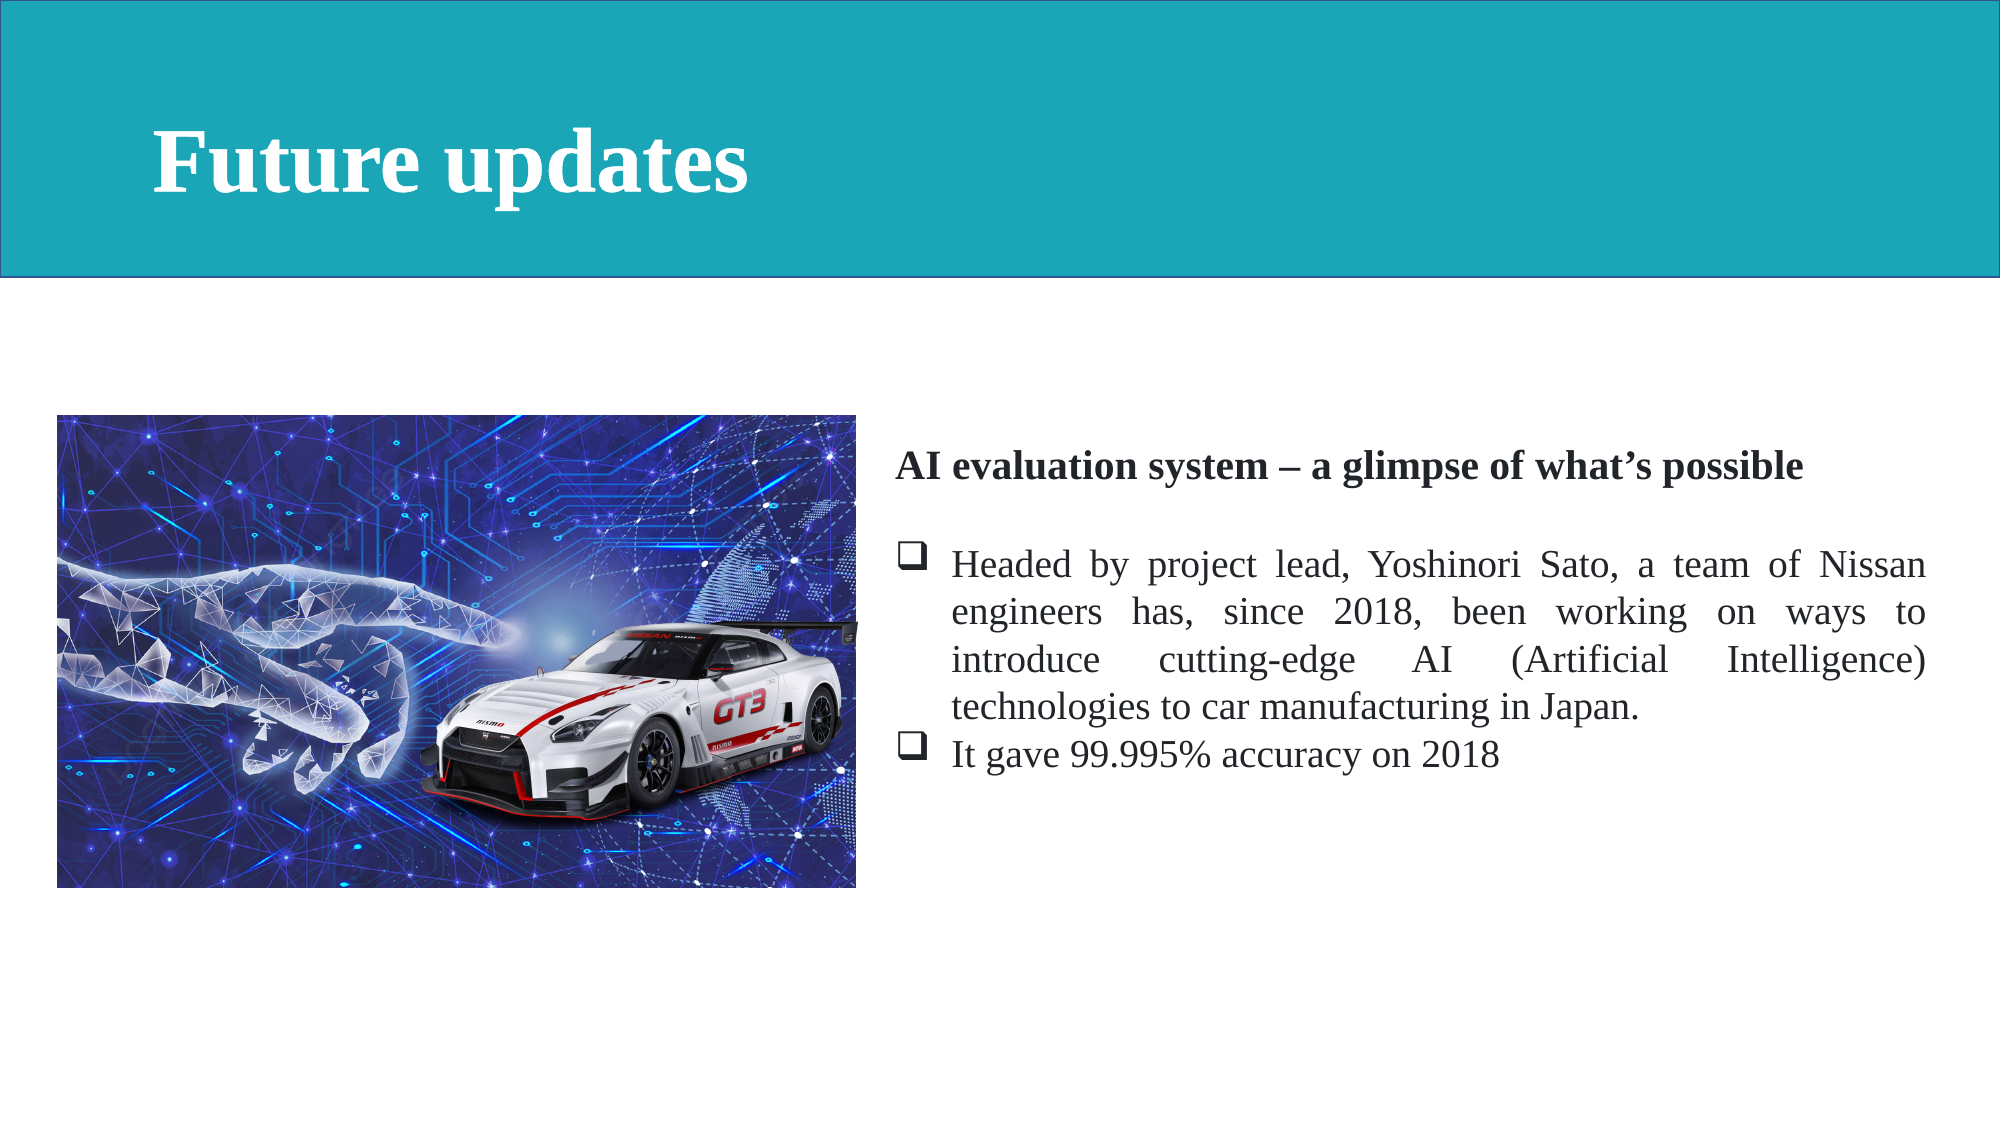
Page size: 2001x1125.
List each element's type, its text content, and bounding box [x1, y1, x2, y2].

text_box AI evaluation system – a glimpse of what’s possible Headed by project lead, Yoshinori Sato, a team of Nissan engineers has, since 2018, been working on ways to introduce cutting-edge AI (Artificial Intelligence) technologies to car manufacturing in Japan. It gave 99.995% accuracy on 2018 [880, 430, 1943, 830]
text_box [57, 415, 876, 888]
text_box [0, 0, 2000, 278]
title Future updates [137, 53, 1863, 271]
